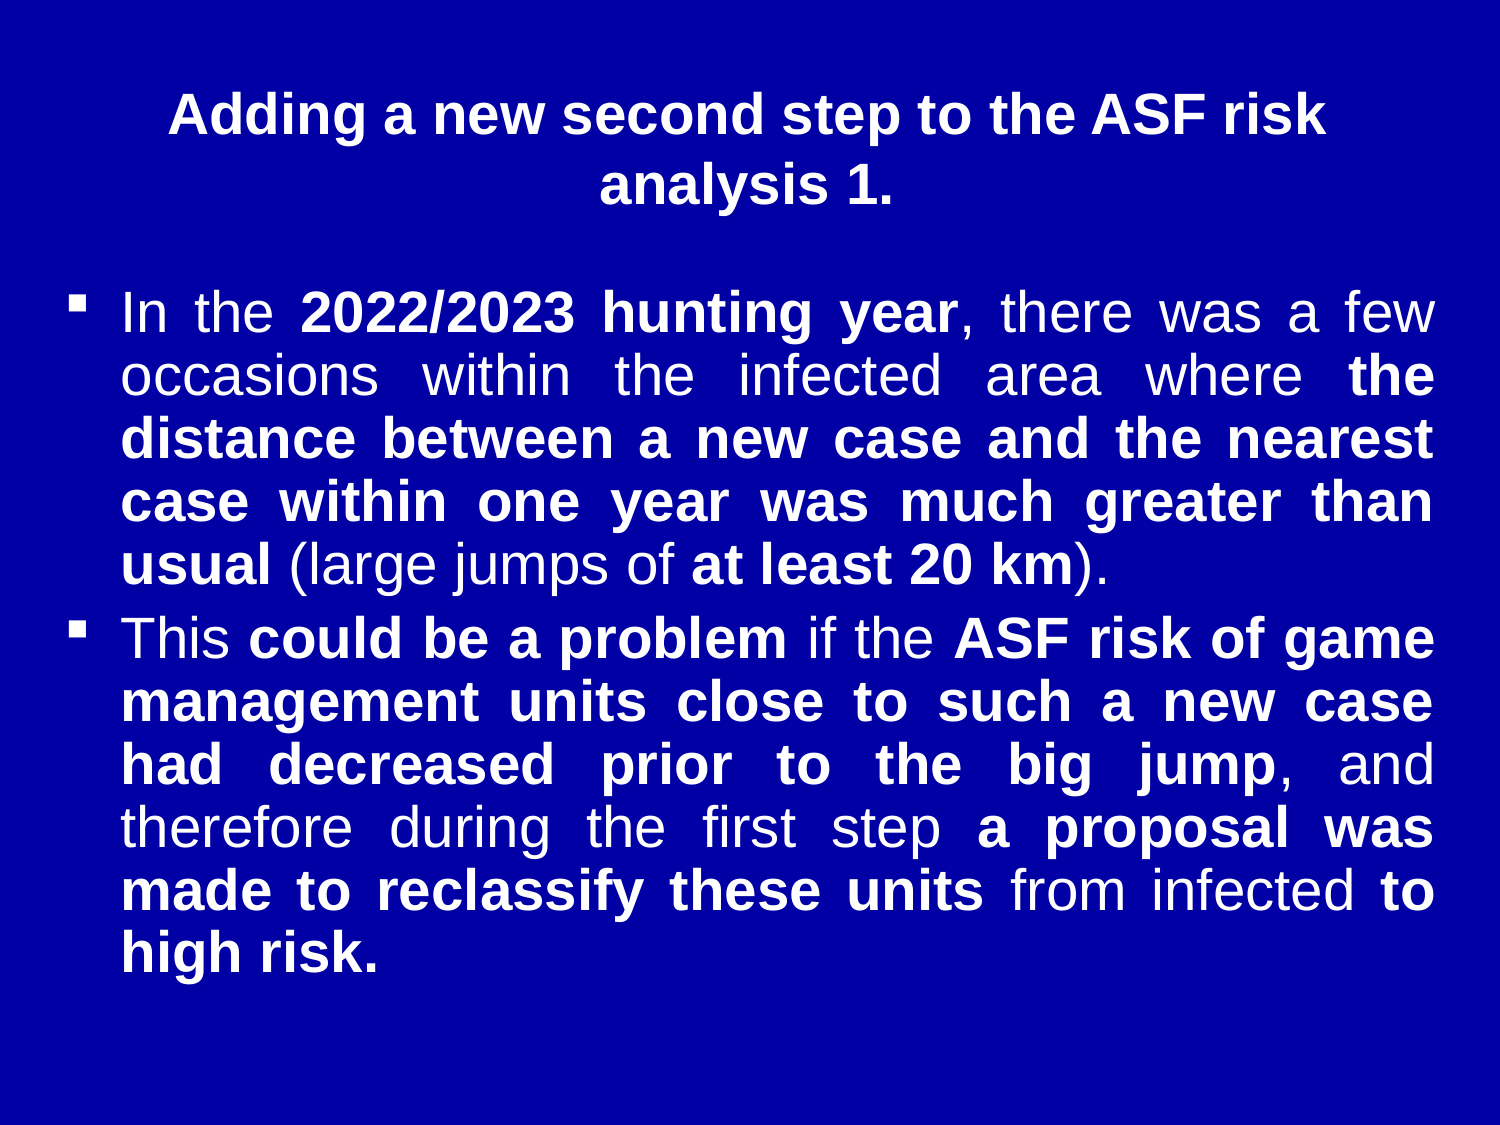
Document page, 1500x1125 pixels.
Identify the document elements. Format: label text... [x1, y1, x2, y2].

title Adding a new second step to the ASF risk analysis 1. [49, 37, 1446, 255]
list In the 2022/2023 hunting year, there was a few occasions within the infected area where the distance between a new case and the nearest case within one year was much greater than usual (large jumps of at least 20 km). This could be a problem if the ASF risk of game management units close to such a new case had decreased prior to the big jump, and therefore during the first step a proposal was made to reclassify these units from infected to high risk. [49, 275, 1451, 1001]
